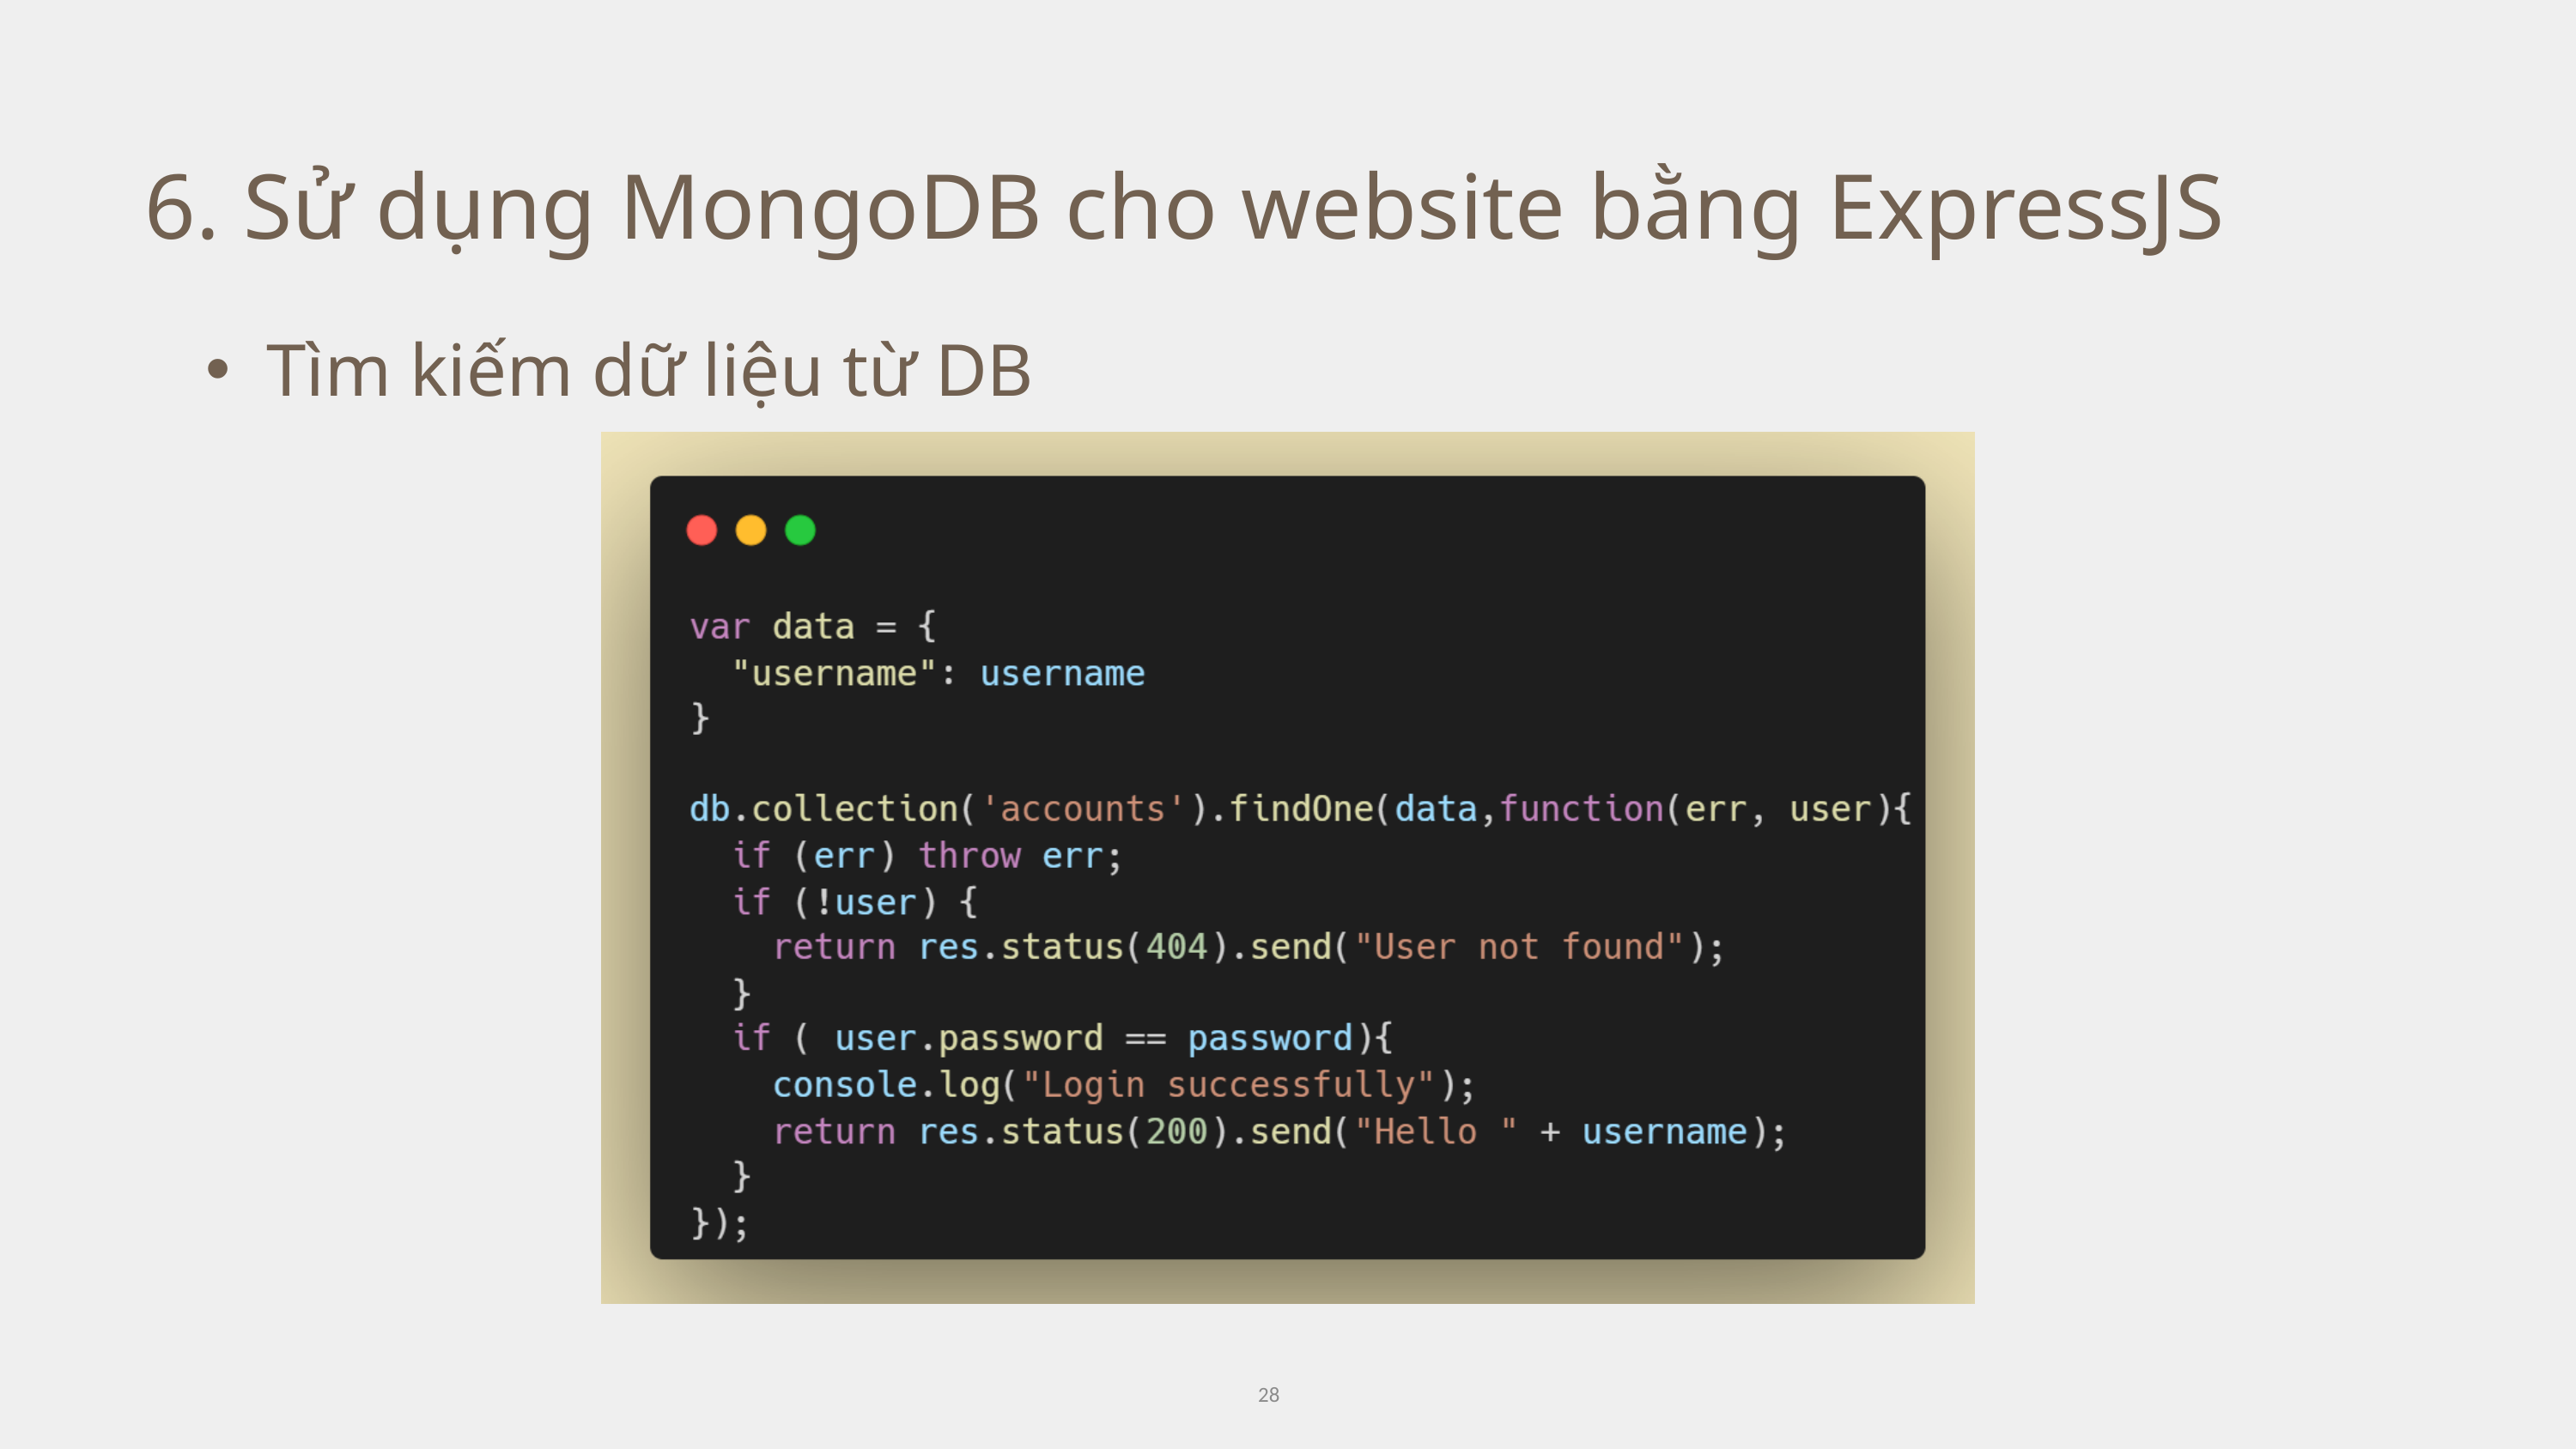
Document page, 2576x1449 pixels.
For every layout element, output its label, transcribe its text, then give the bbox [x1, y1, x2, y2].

text_box 6. Sử dụng MongoDB cho website bằng ExpressJS [144, 131, 2432, 257]
text_box Tìm kiếm dữ liệu từ DB [144, 310, 2432, 411]
slide_number 28 [992, 1367, 1293, 1420]
text_box [600, 432, 1975, 1304]
